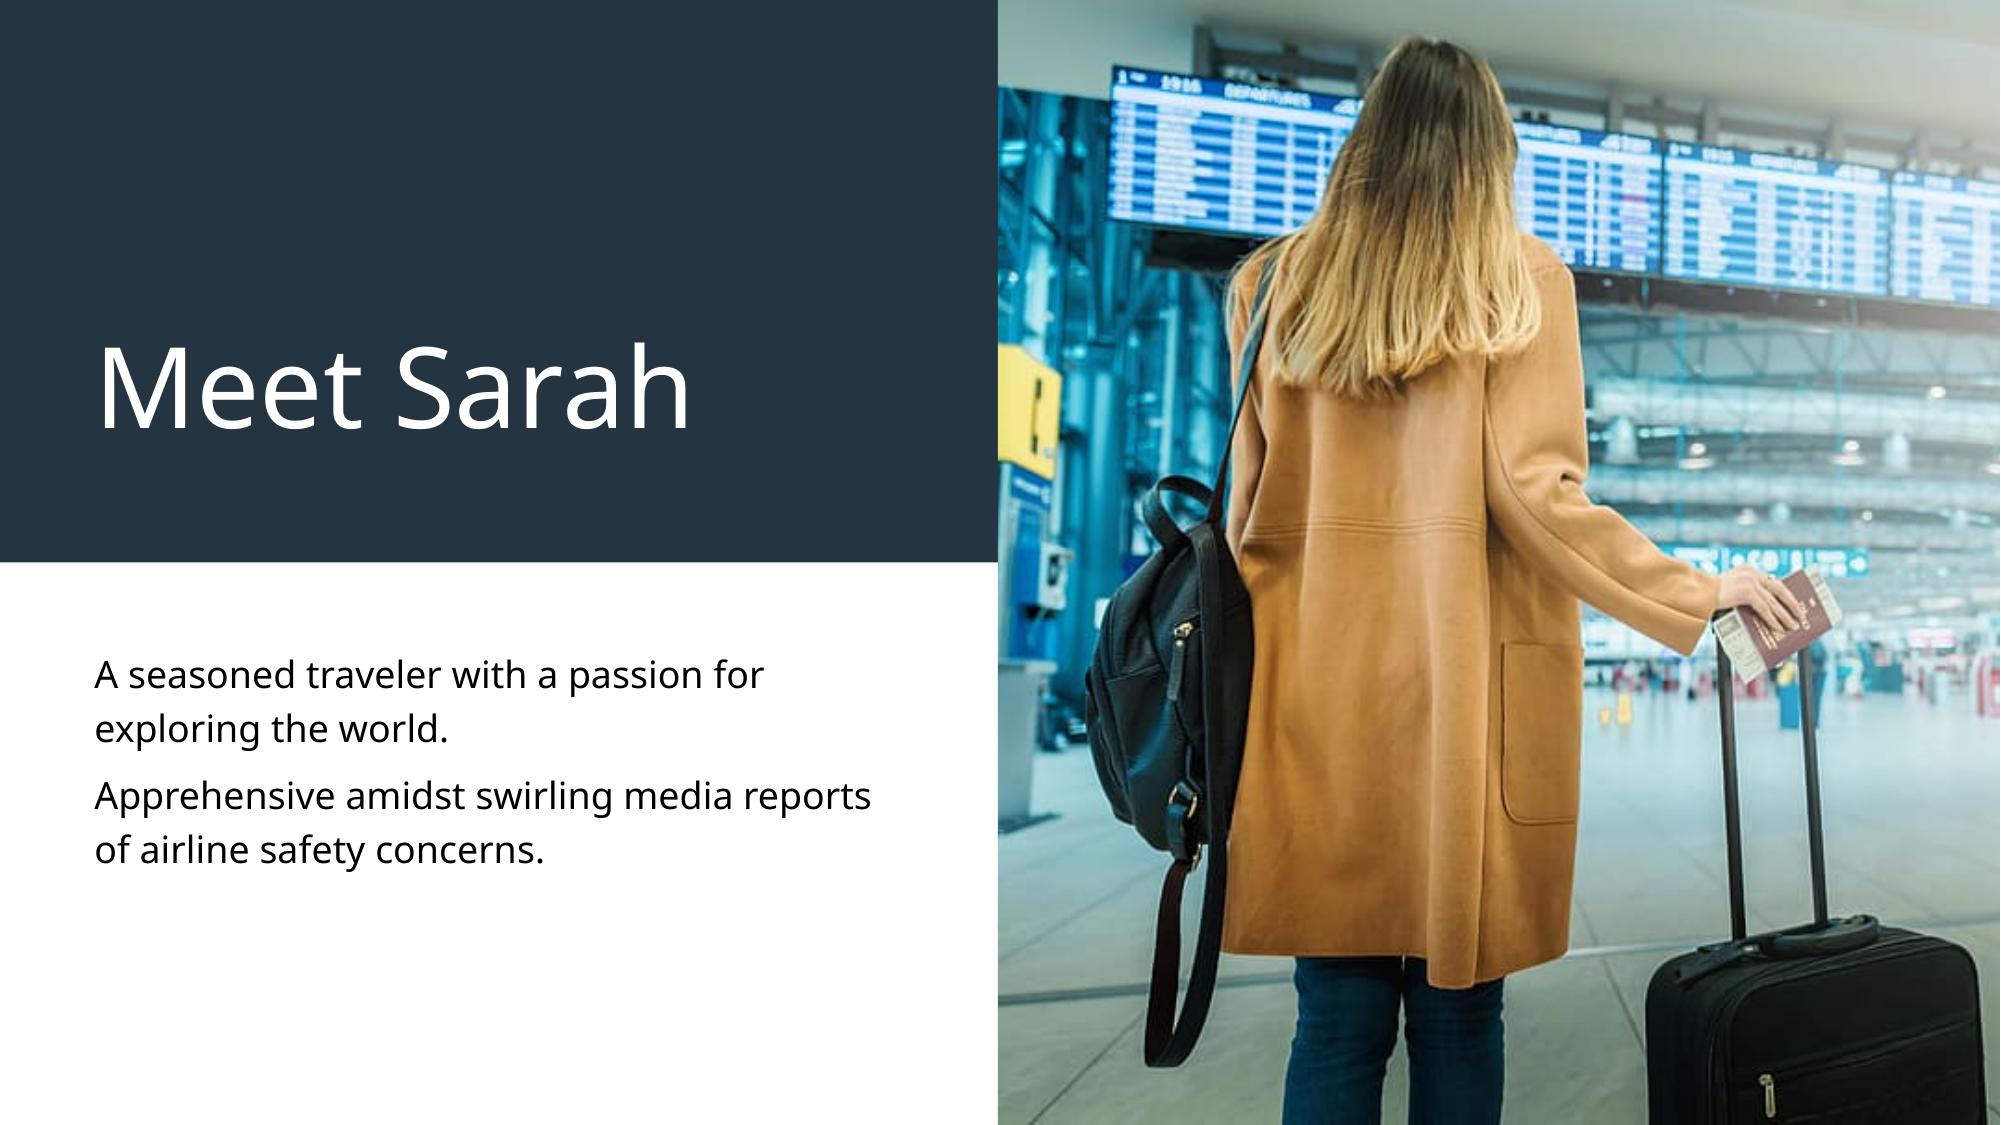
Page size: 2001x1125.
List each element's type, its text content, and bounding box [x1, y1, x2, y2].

text_box [0, 563, 997, 1125]
title Meet Sarah [79, 59, 904, 459]
text_box [0, 0, 997, 563]
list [997, 0, 2000, 1125]
text_box A seasoned traveler with a passion for exploring the world. Apprehensive amidst swirling media reports of airline safety concerns. [79, 634, 904, 1014]
